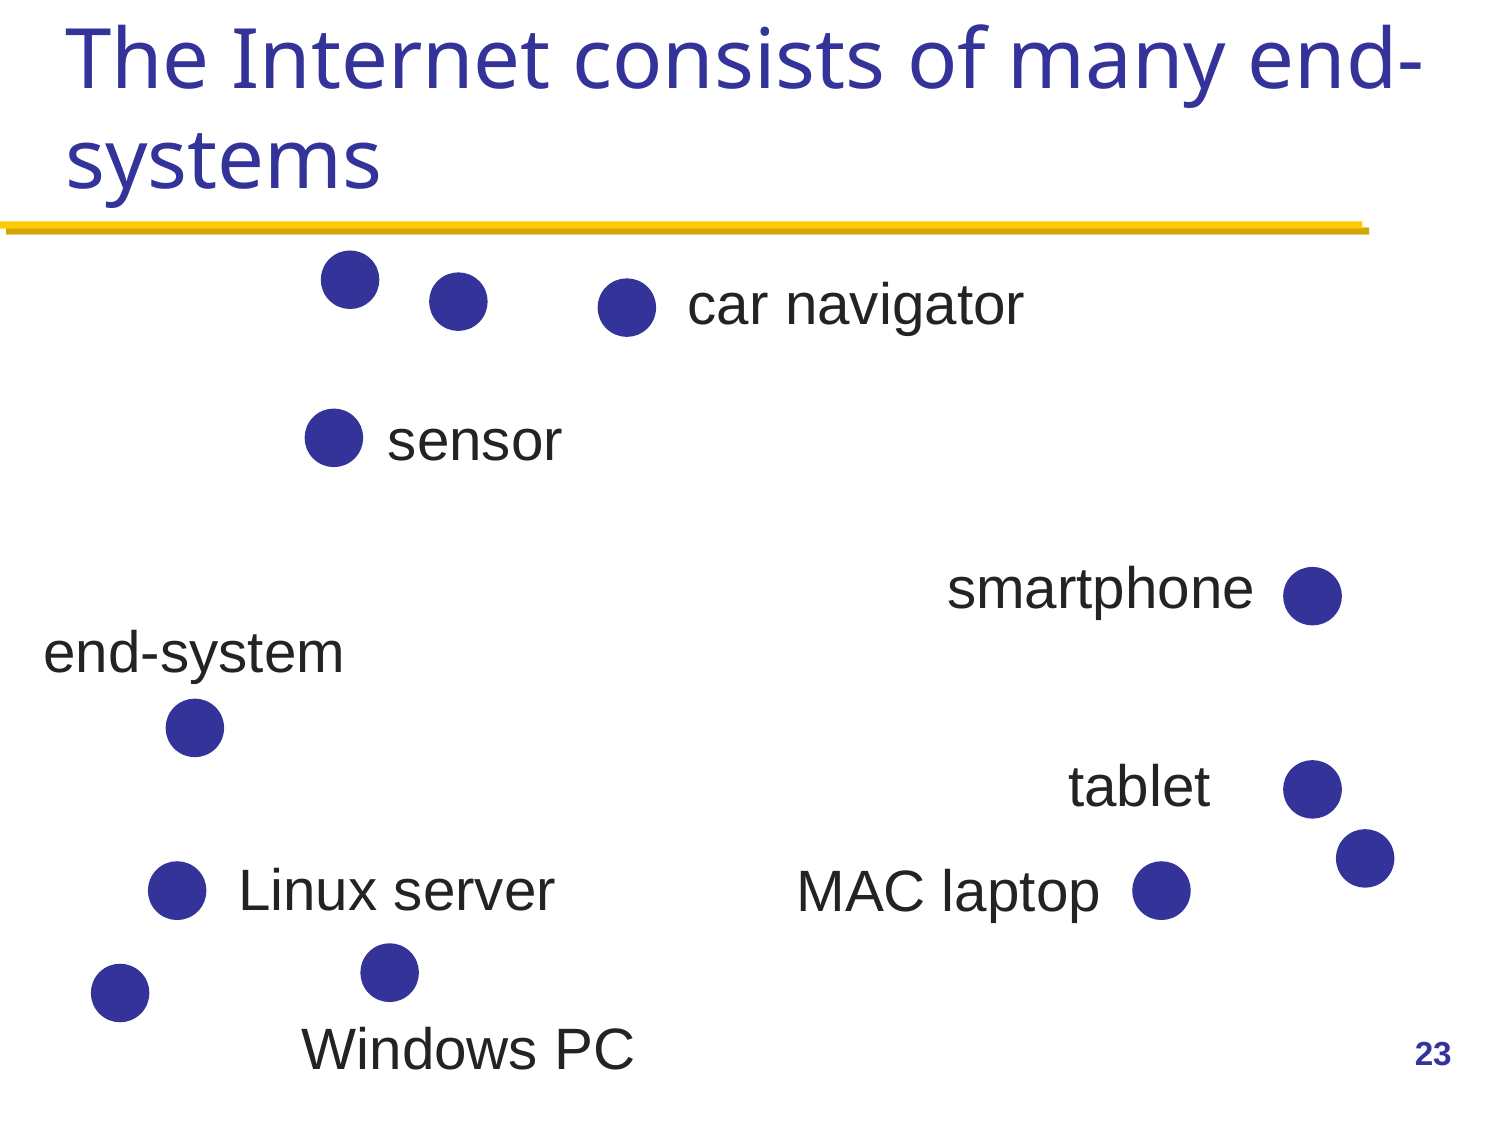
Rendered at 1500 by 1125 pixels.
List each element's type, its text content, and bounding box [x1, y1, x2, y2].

title The Internet consists of many end-systems [49, 24, 1451, 213]
text_box [90, 963, 150, 1023]
text_box [1285, 566, 1342, 626]
text_box [1283, 760, 1342, 819]
text_box [165, 698, 225, 758]
text_box [1335, 829, 1395, 888]
text_box [360, 943, 419, 1003]
text_box end-system [37, 608, 381, 691]
text_box [147, 861, 207, 921]
text_box car navigator [681, 260, 1063, 342]
text_box smartphone [941, 544, 1285, 626]
slide_number 23 [1400, 1025, 1500, 1100]
text_box [429, 272, 488, 331]
text_box tablet [1062, 742, 1274, 824]
text_box [1134, 861, 1191, 921]
text_box [597, 278, 657, 337]
text_box MAC laptop [790, 847, 1134, 930]
text_box Linux server [232, 846, 575, 928]
text_box sensor [381, 396, 863, 478]
text_box [320, 250, 380, 310]
text_box [304, 408, 364, 468]
text_box Windows PC [295, 1005, 775, 1087]
